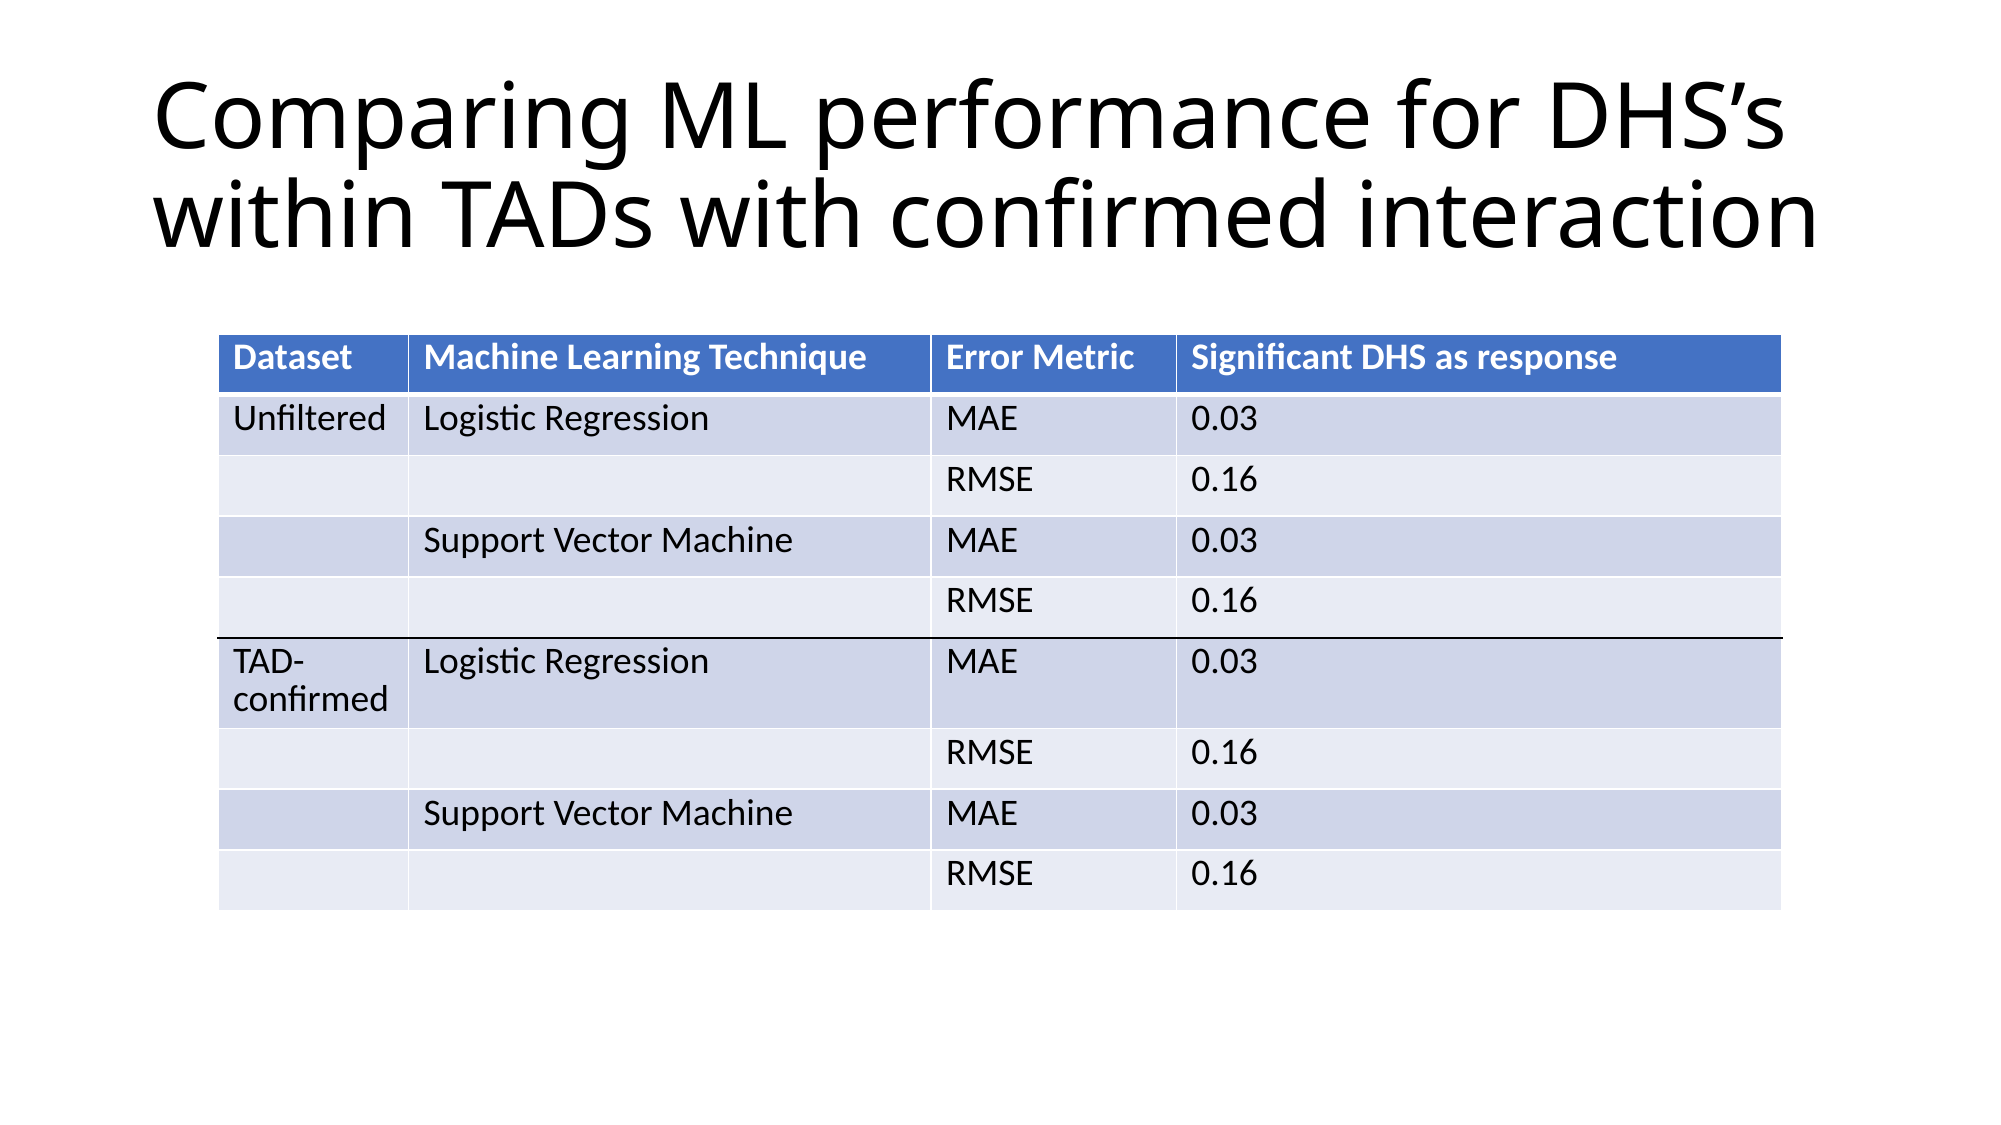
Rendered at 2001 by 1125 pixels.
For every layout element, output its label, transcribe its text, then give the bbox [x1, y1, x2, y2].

table_cell [409, 851, 930, 910]
table_cell MAE [932, 790, 1176, 849]
table_cell [219, 790, 408, 849]
table_cell 0.03 [1177, 397, 1781, 455]
table_header Dataset [219, 335, 408, 392]
table_cell RMSE [932, 578, 1176, 637]
table_header Machine Learning Technique [409, 335, 930, 392]
table_cell Logistic Regression [409, 397, 930, 455]
table_cell MAE [932, 397, 1176, 455]
table_cell 0.16 [1177, 456, 1781, 515]
table_cell 0.16 [1177, 729, 1781, 788]
table_cell 0.03 [1177, 790, 1781, 849]
table_cell MAE [932, 517, 1176, 576]
table_cell 0.16 [1177, 578, 1781, 637]
table_cell [219, 851, 408, 910]
table_cell Support Vector Machine [409, 790, 930, 849]
table_cell Unfiltered [219, 397, 408, 455]
table_cell [409, 729, 930, 788]
table_cell [219, 517, 408, 576]
table_cell [219, 729, 408, 788]
table_cell 0.03 [1177, 517, 1781, 576]
table_cell RMSE [932, 456, 1176, 515]
table_cell 0.03 [1177, 639, 1781, 728]
table_cell RMSE [932, 729, 1176, 788]
table_header Error Metric [932, 335, 1176, 392]
table_cell TAD-confirmed [219, 639, 408, 728]
table_cell Support Vector Machine [409, 517, 930, 576]
table_cell RMSE [932, 851, 1176, 910]
table_cell [219, 456, 408, 515]
table_cell [409, 456, 930, 515]
table_cell [219, 578, 408, 637]
table_cell 0.16 [1177, 851, 1781, 910]
table_cell Logistic Regression [409, 639, 930, 728]
table_cell MAE [932, 639, 1176, 728]
table_cell [409, 578, 930, 637]
title Comparing ML performance for DHS’s within TADs with confirmed interaction [137, 59, 1863, 278]
table_header Significant DHS as response [1177, 335, 1781, 392]
